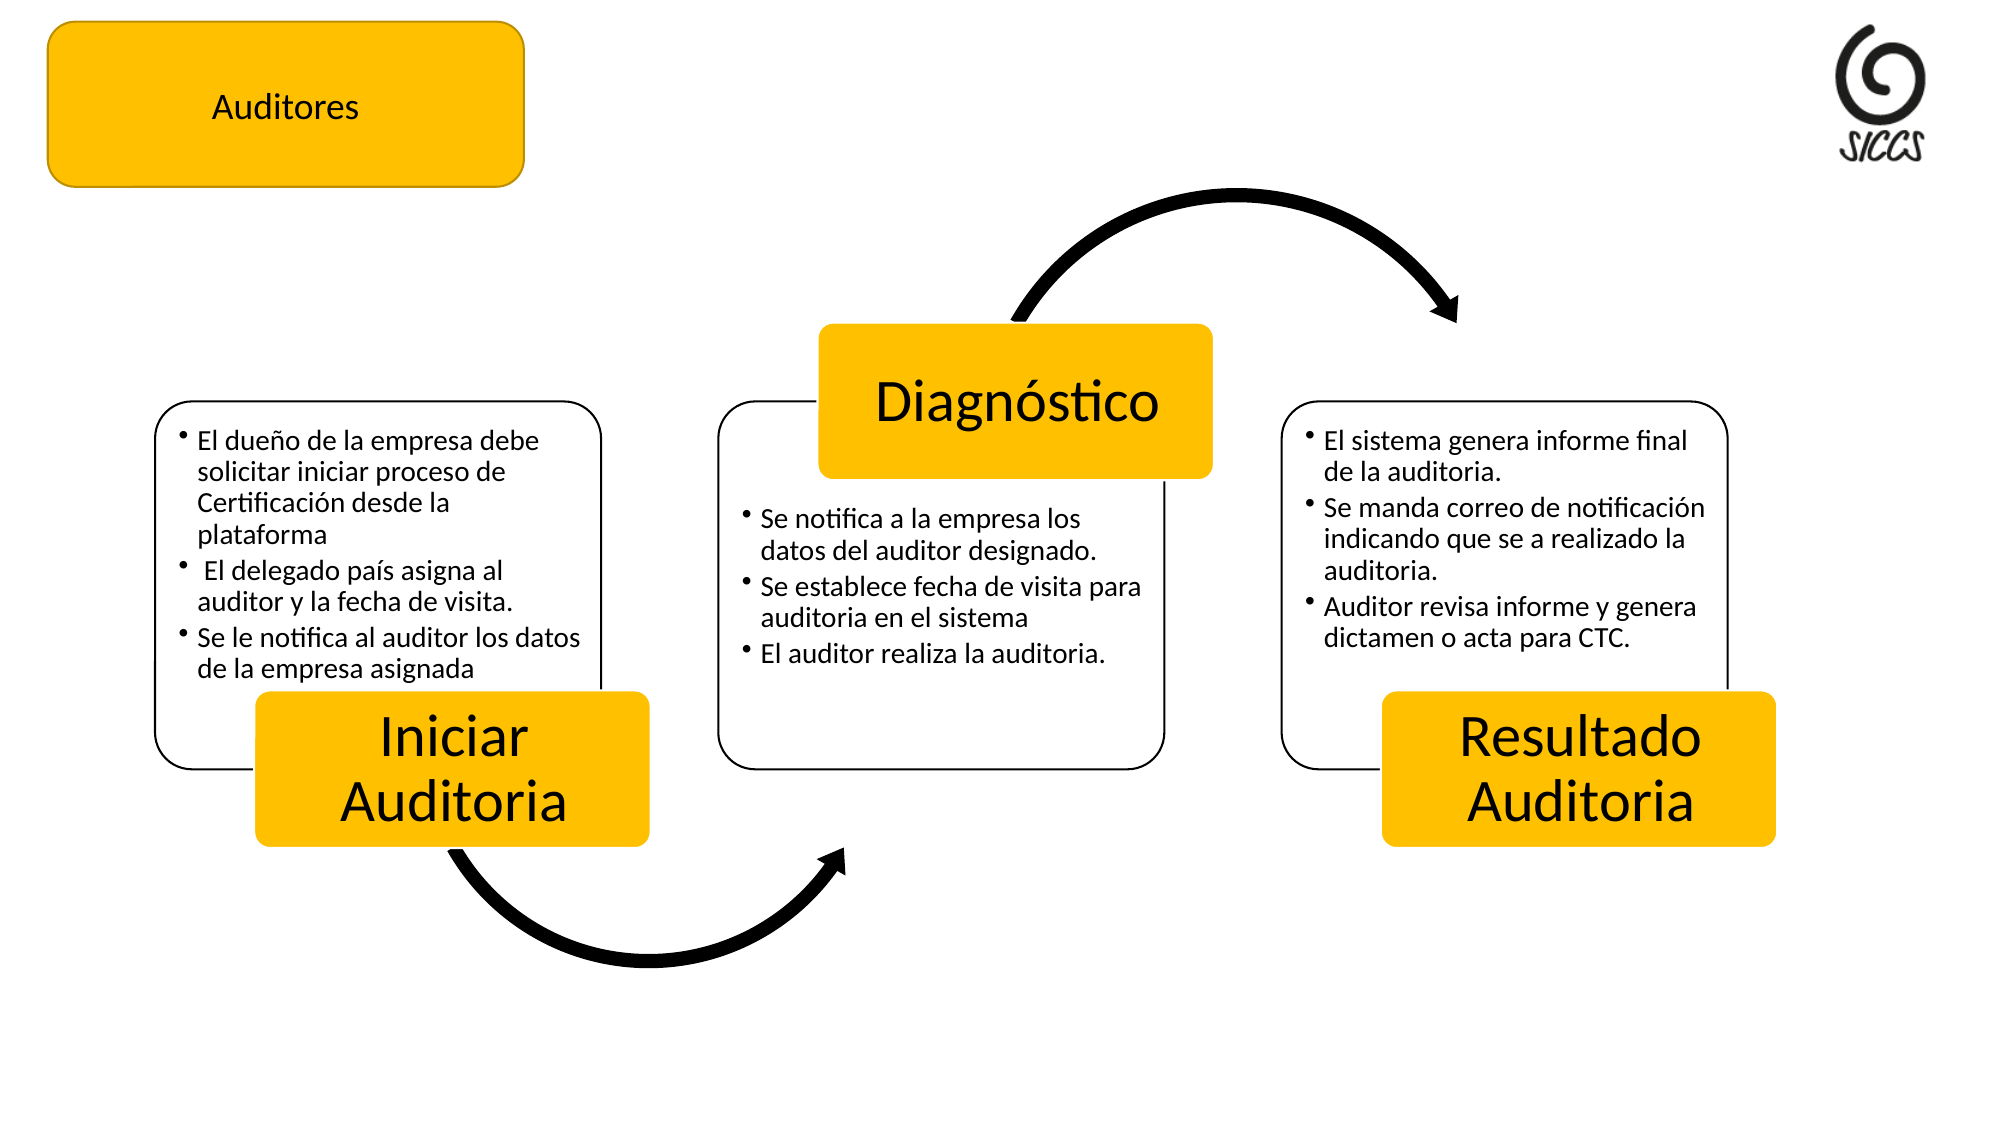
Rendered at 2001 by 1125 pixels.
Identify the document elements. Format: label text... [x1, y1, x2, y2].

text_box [154, 135, 1778, 1035]
text_box Auditores [46, 20, 525, 188]
picture [1820, 21, 1940, 165]
